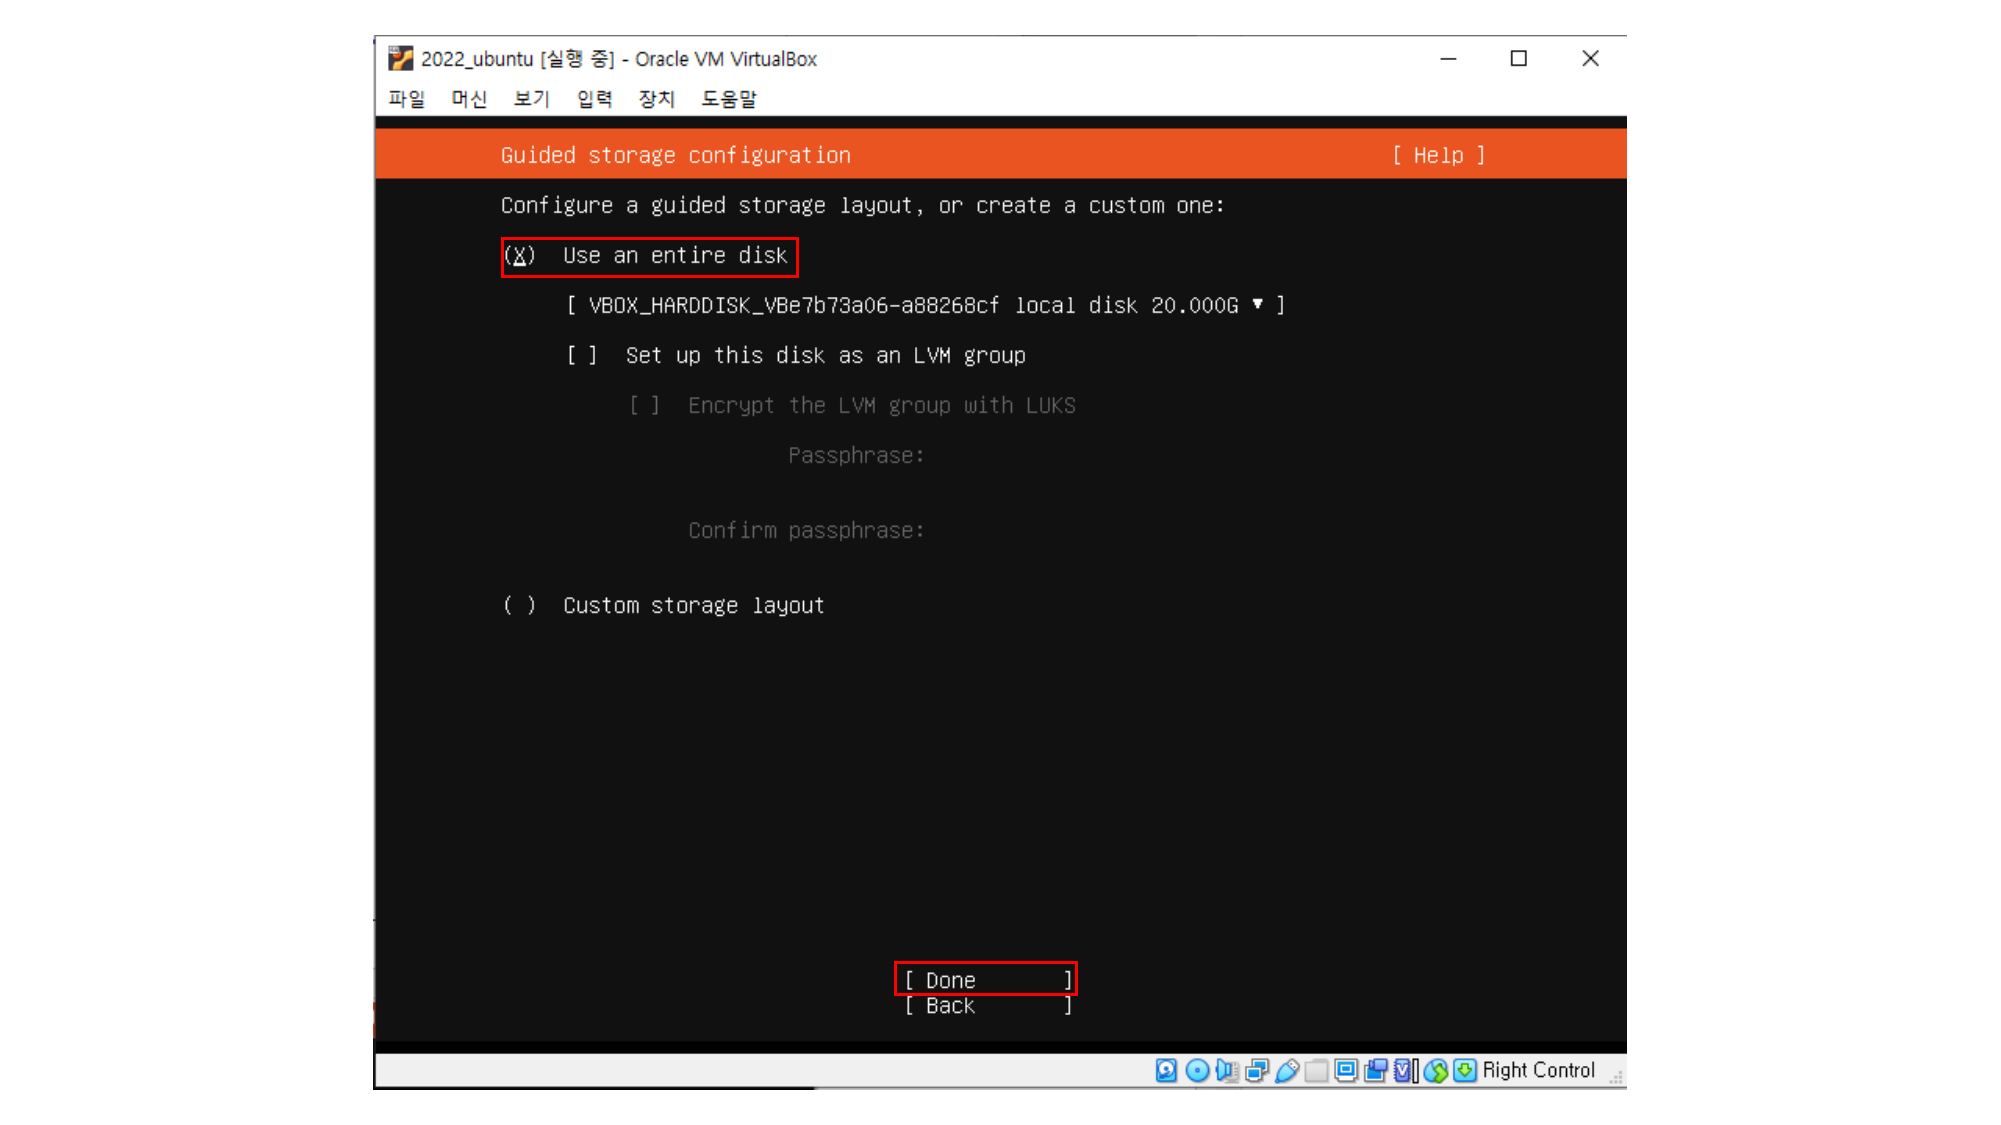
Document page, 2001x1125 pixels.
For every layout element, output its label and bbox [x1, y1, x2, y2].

picture [373, 35, 1627, 1090]
